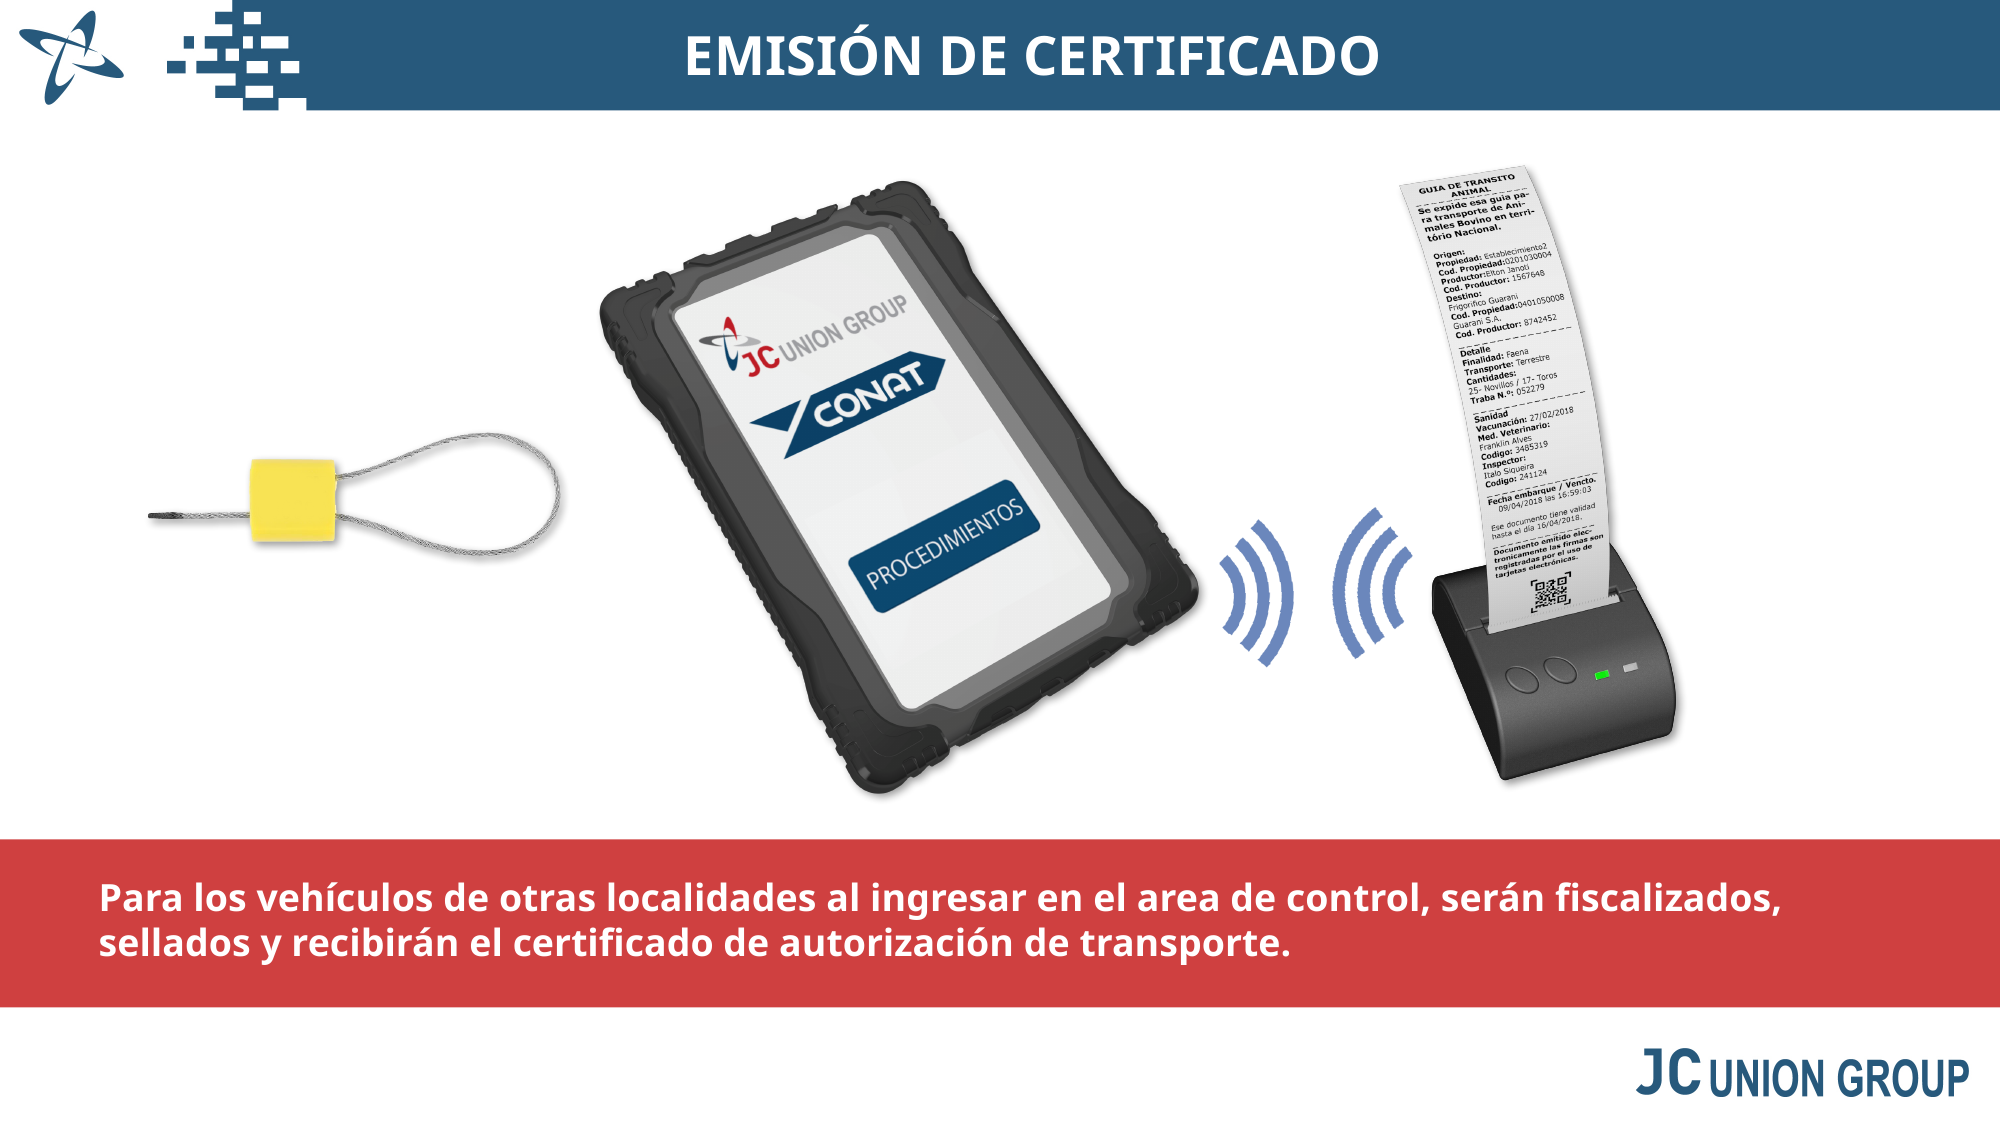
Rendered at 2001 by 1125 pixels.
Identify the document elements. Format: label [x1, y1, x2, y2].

picture [0, 0, 2000, 1125]
text_box [1268, 454, 1448, 726]
